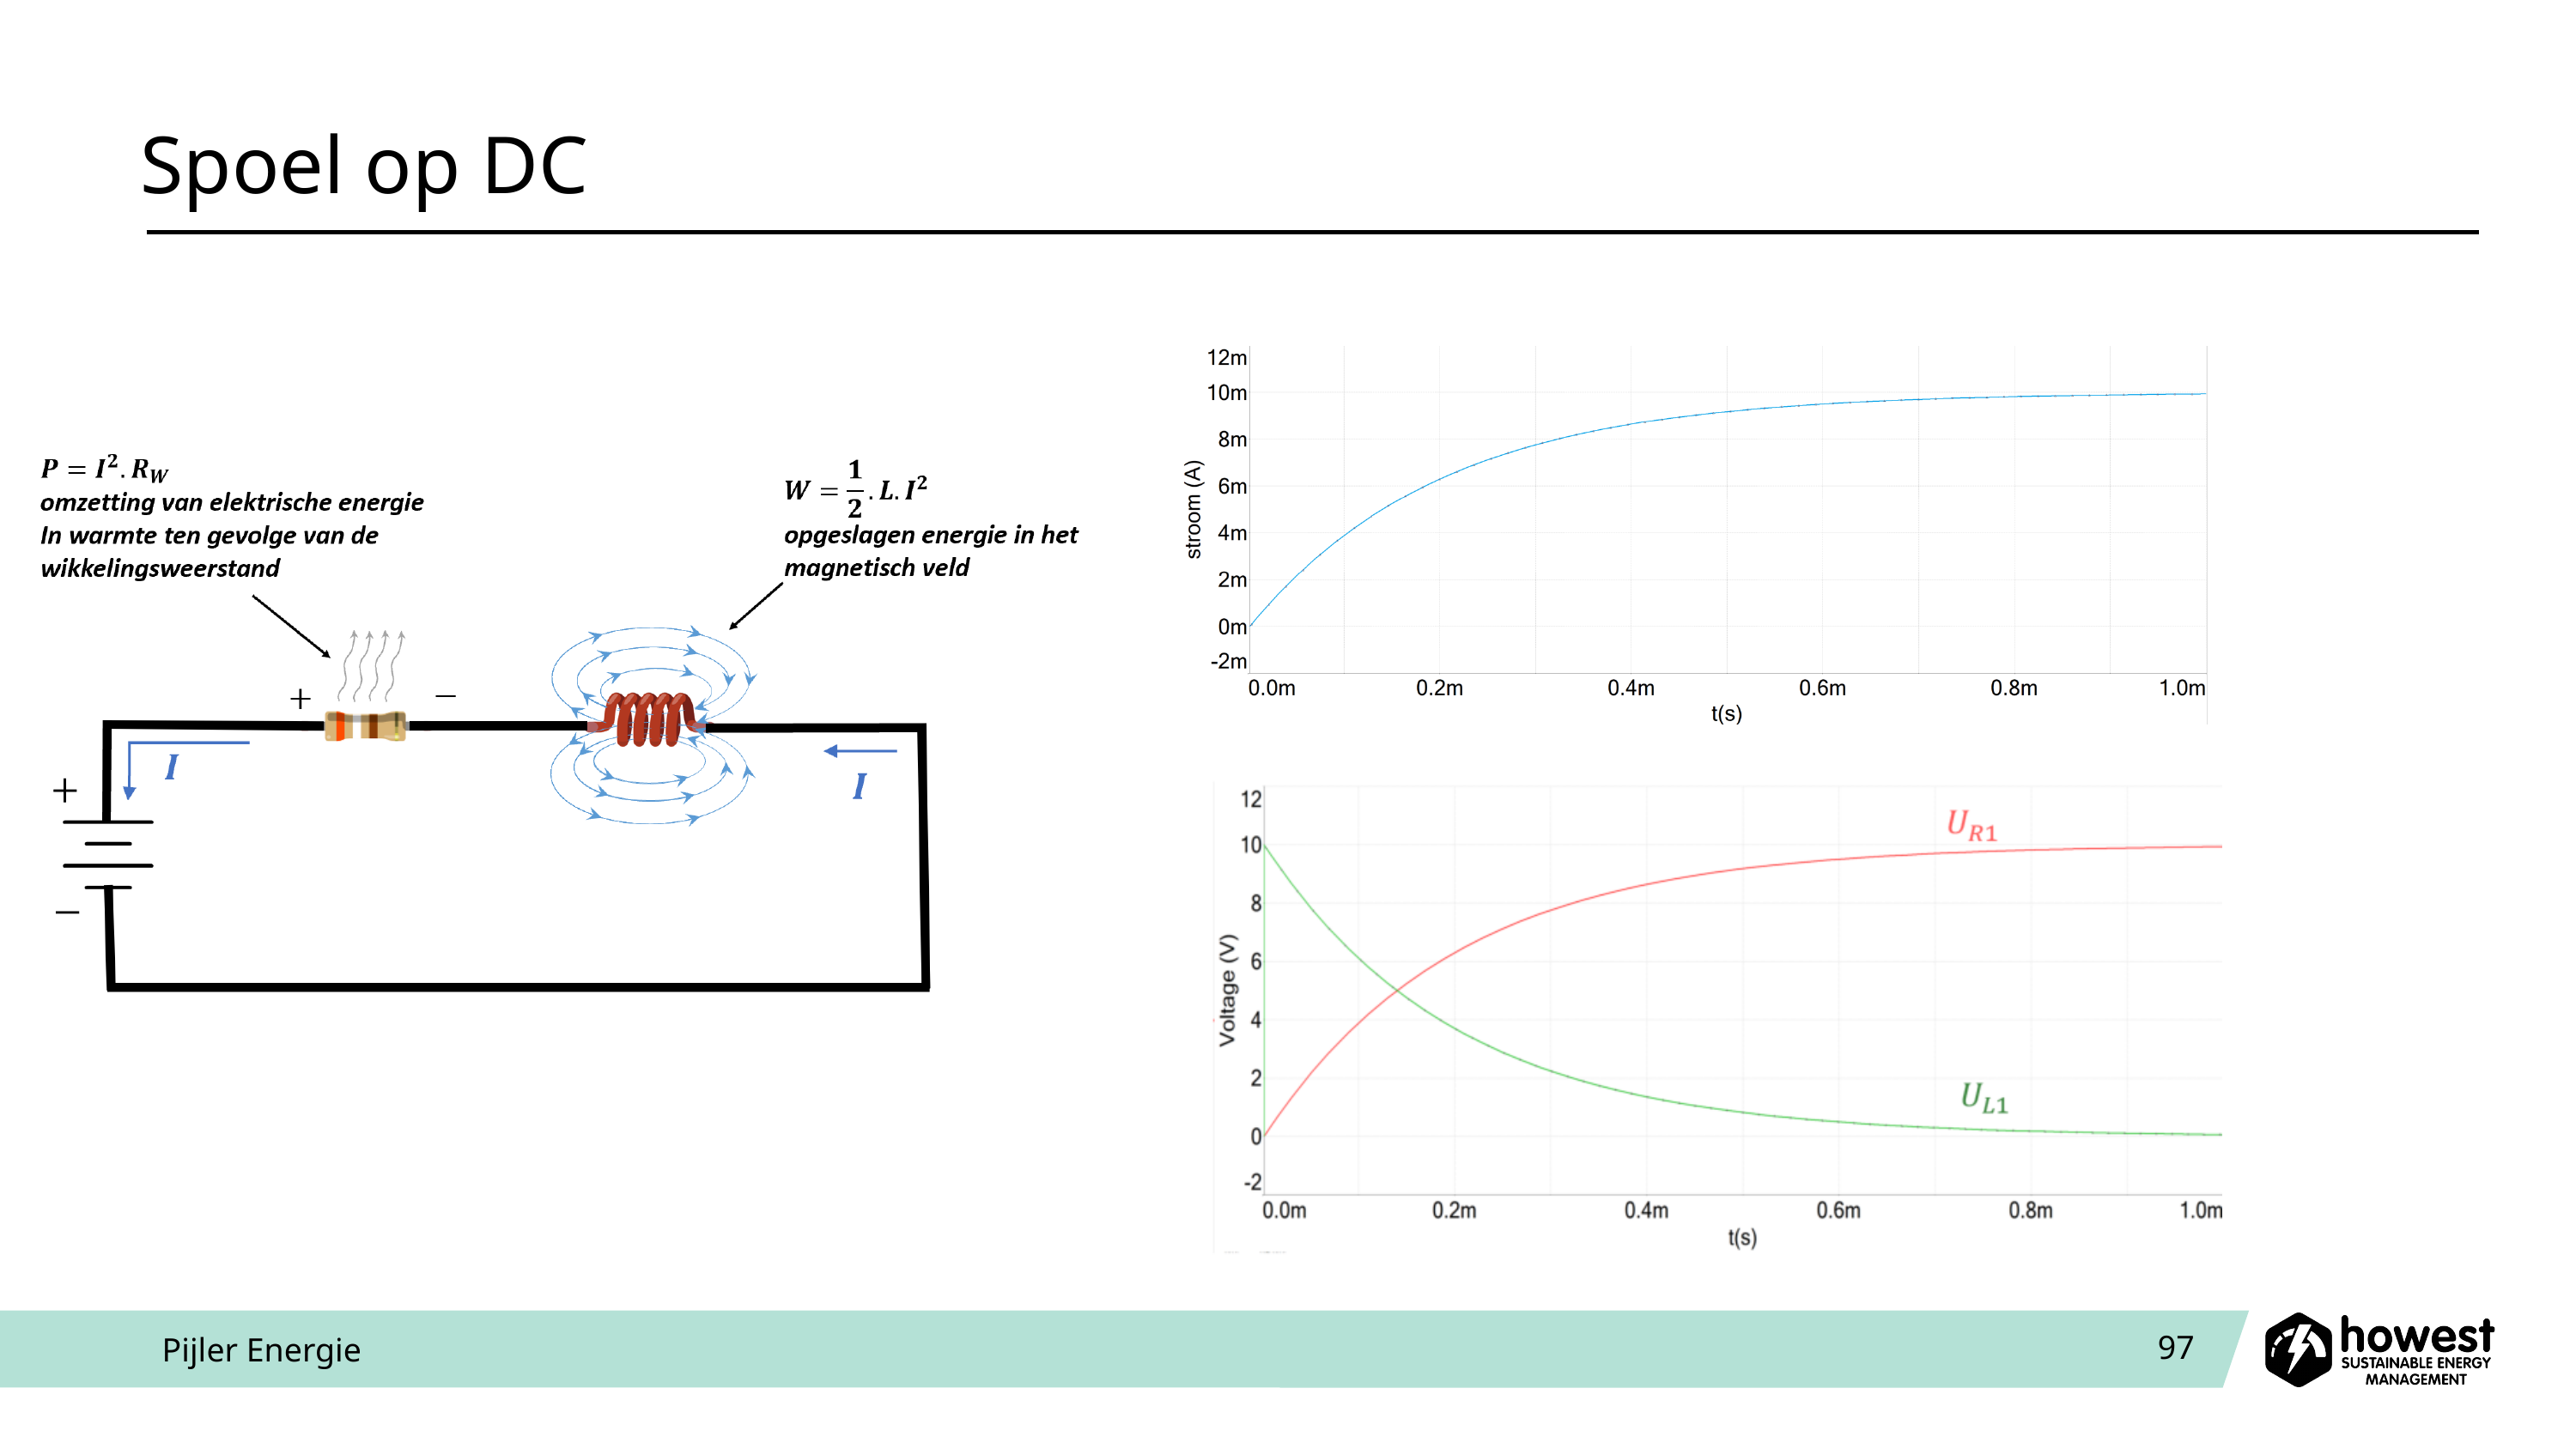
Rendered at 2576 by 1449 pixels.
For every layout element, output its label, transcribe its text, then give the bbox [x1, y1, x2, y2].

picture [24, 446, 1095, 1003]
title Spoel op DC [140, 124, 2476, 215]
slide_number 97 [1676, 1310, 2208, 1388]
picture [1194, 779, 2222, 1256]
picture [1178, 346, 2208, 724]
slide_number Pijler Energie [149, 1310, 729, 1388]
picture [2265, 1313, 2495, 1387]
